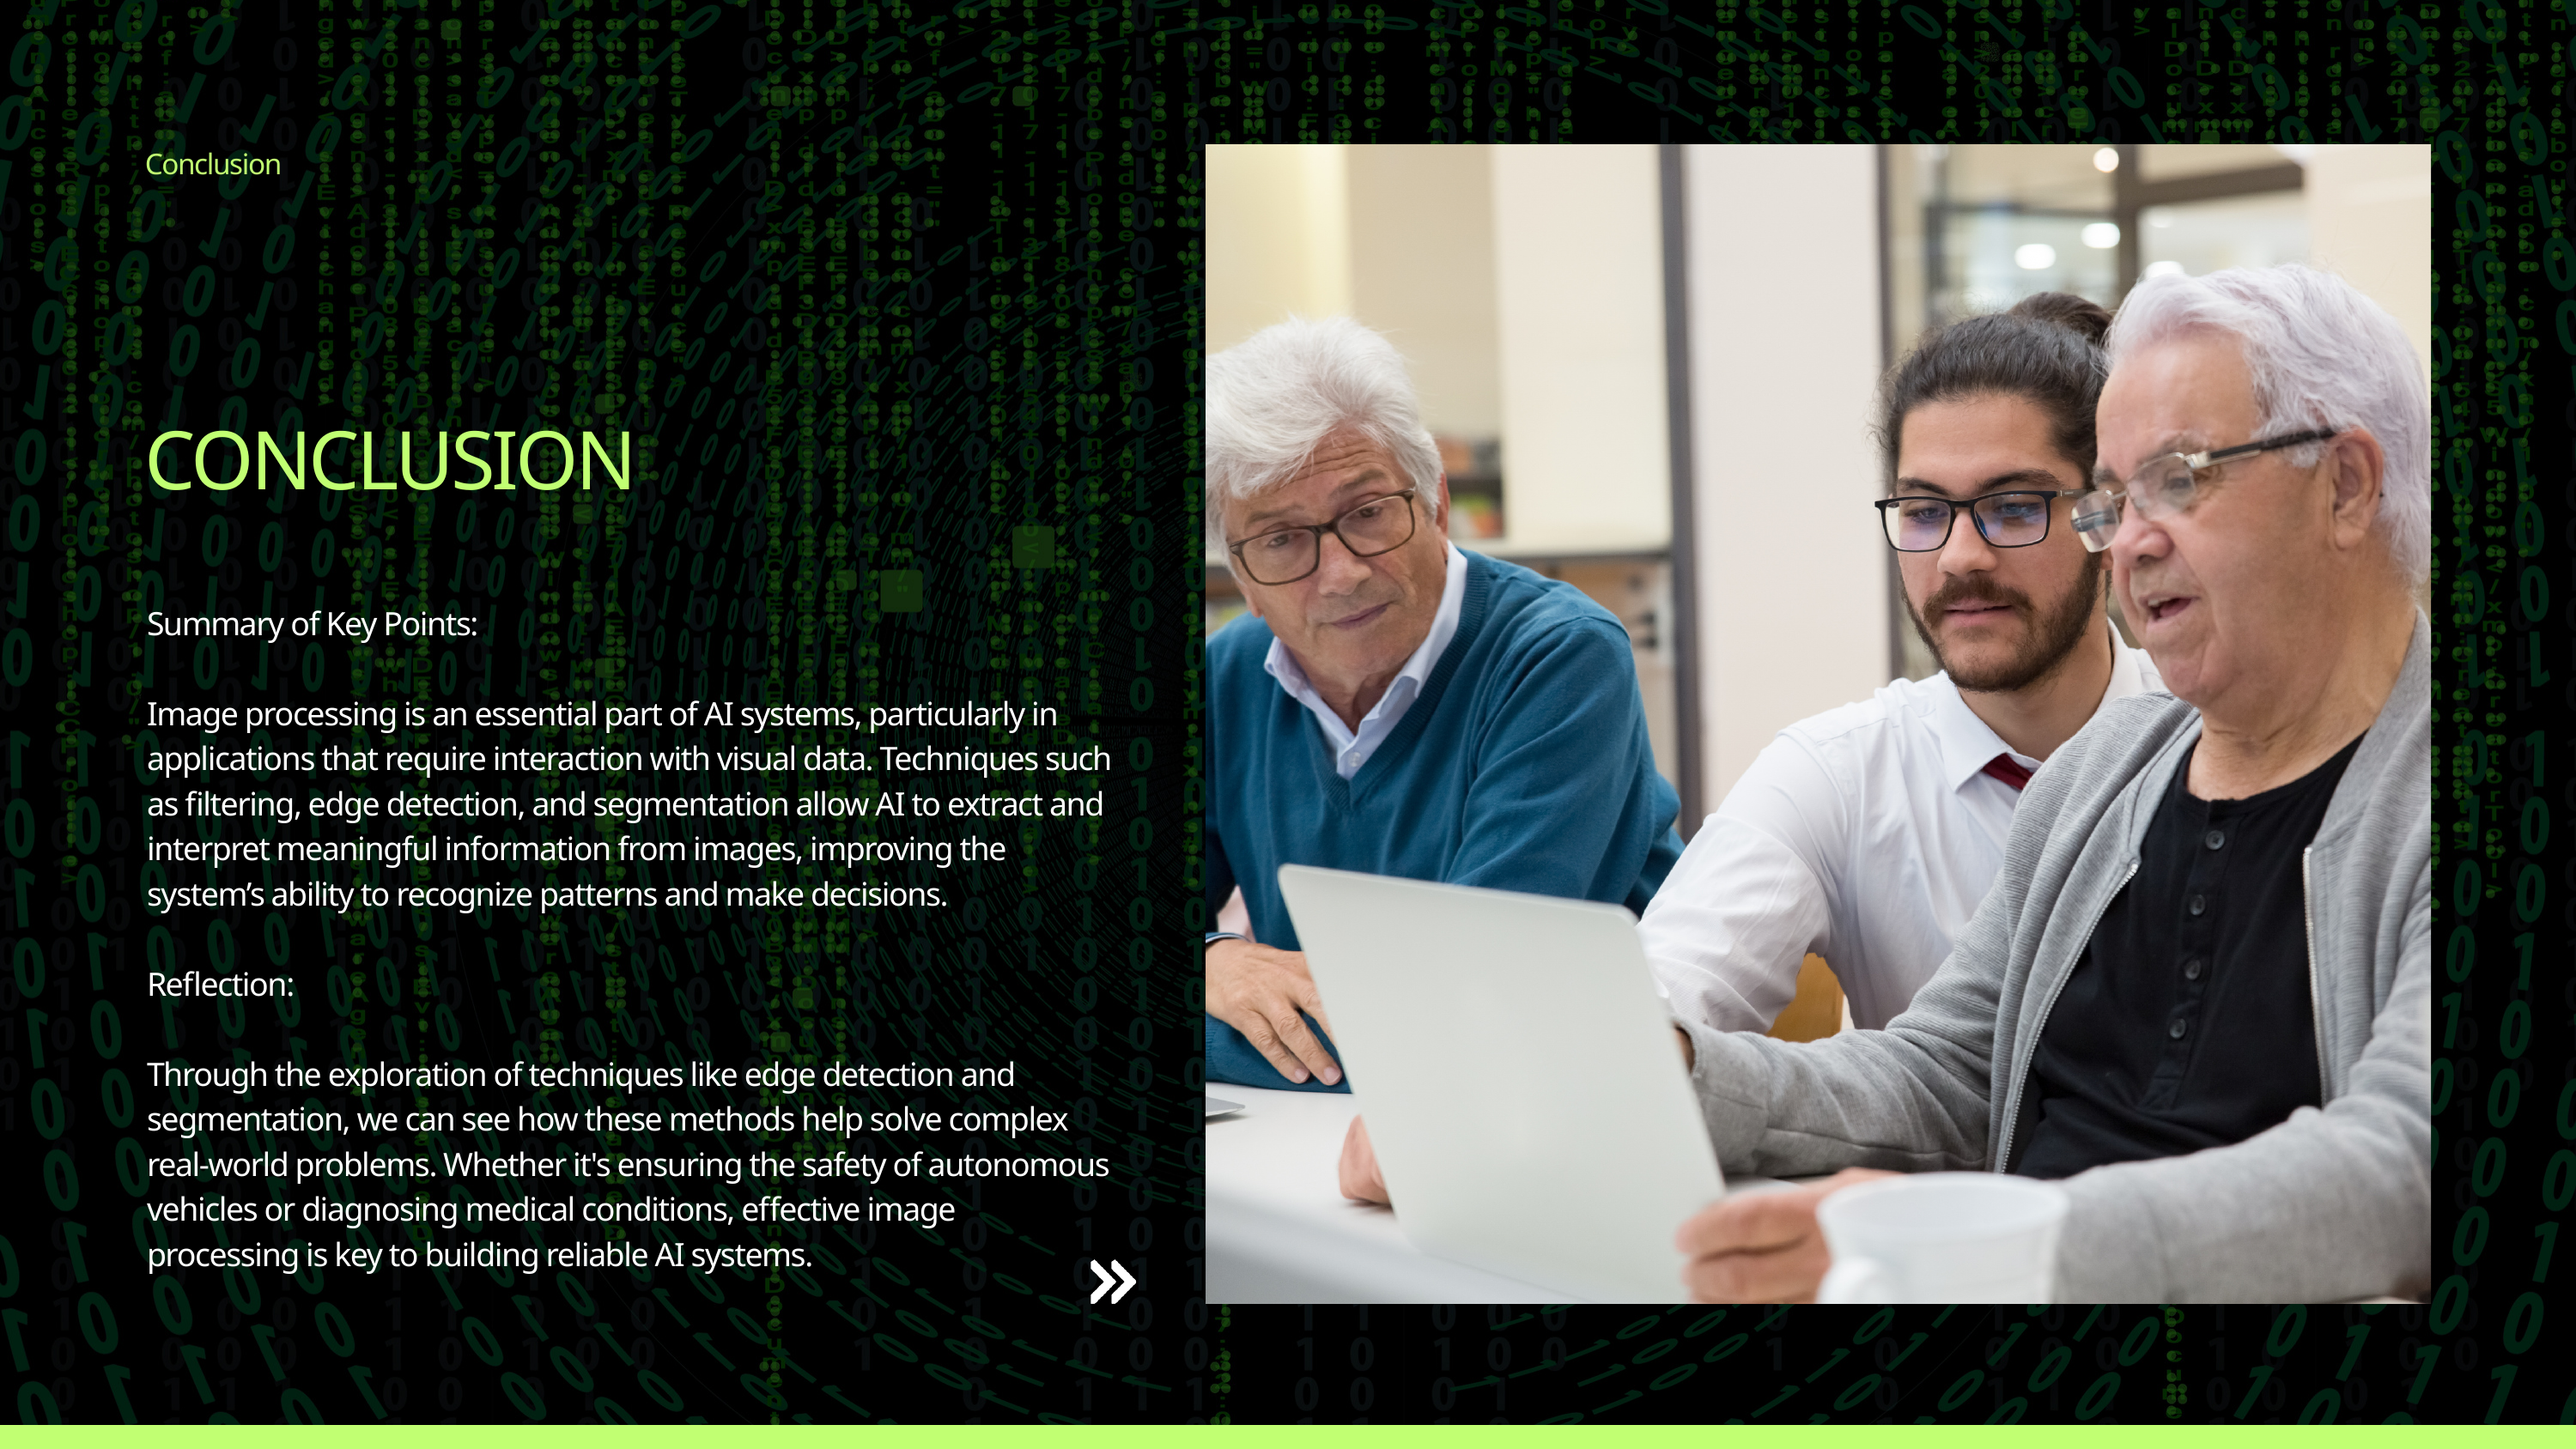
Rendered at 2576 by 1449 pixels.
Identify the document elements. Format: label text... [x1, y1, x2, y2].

text_box Conclusion [144, 140, 315, 181]
text_box Summary of Key Points: Image processing is an essential part of AI systems, particularly in applications that require interaction with visual data. Techniques such as filtering, edge detection, and segmentation allow AI to extract and interpret meaningful information from images, improving the system’s ability to recognize patterns and make decisions. Reflection: Through the exploration of techniques like edge detection and segmentation, we can see how these methods help solve complex real-world problems. Whether it's ensuring the safety of autonomous vehicles or diagnosing medical conditions, effective image processing is key to building reliable AI systems. [146, 597, 1114, 1273]
text_box [1091, 1259, 1137, 1304]
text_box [0, 1425, 2576, 1449]
text_box CONCLUSION [144, 392, 644, 506]
text_box [0, 0, 2576, 1424]
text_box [1205, 144, 2432, 1304]
